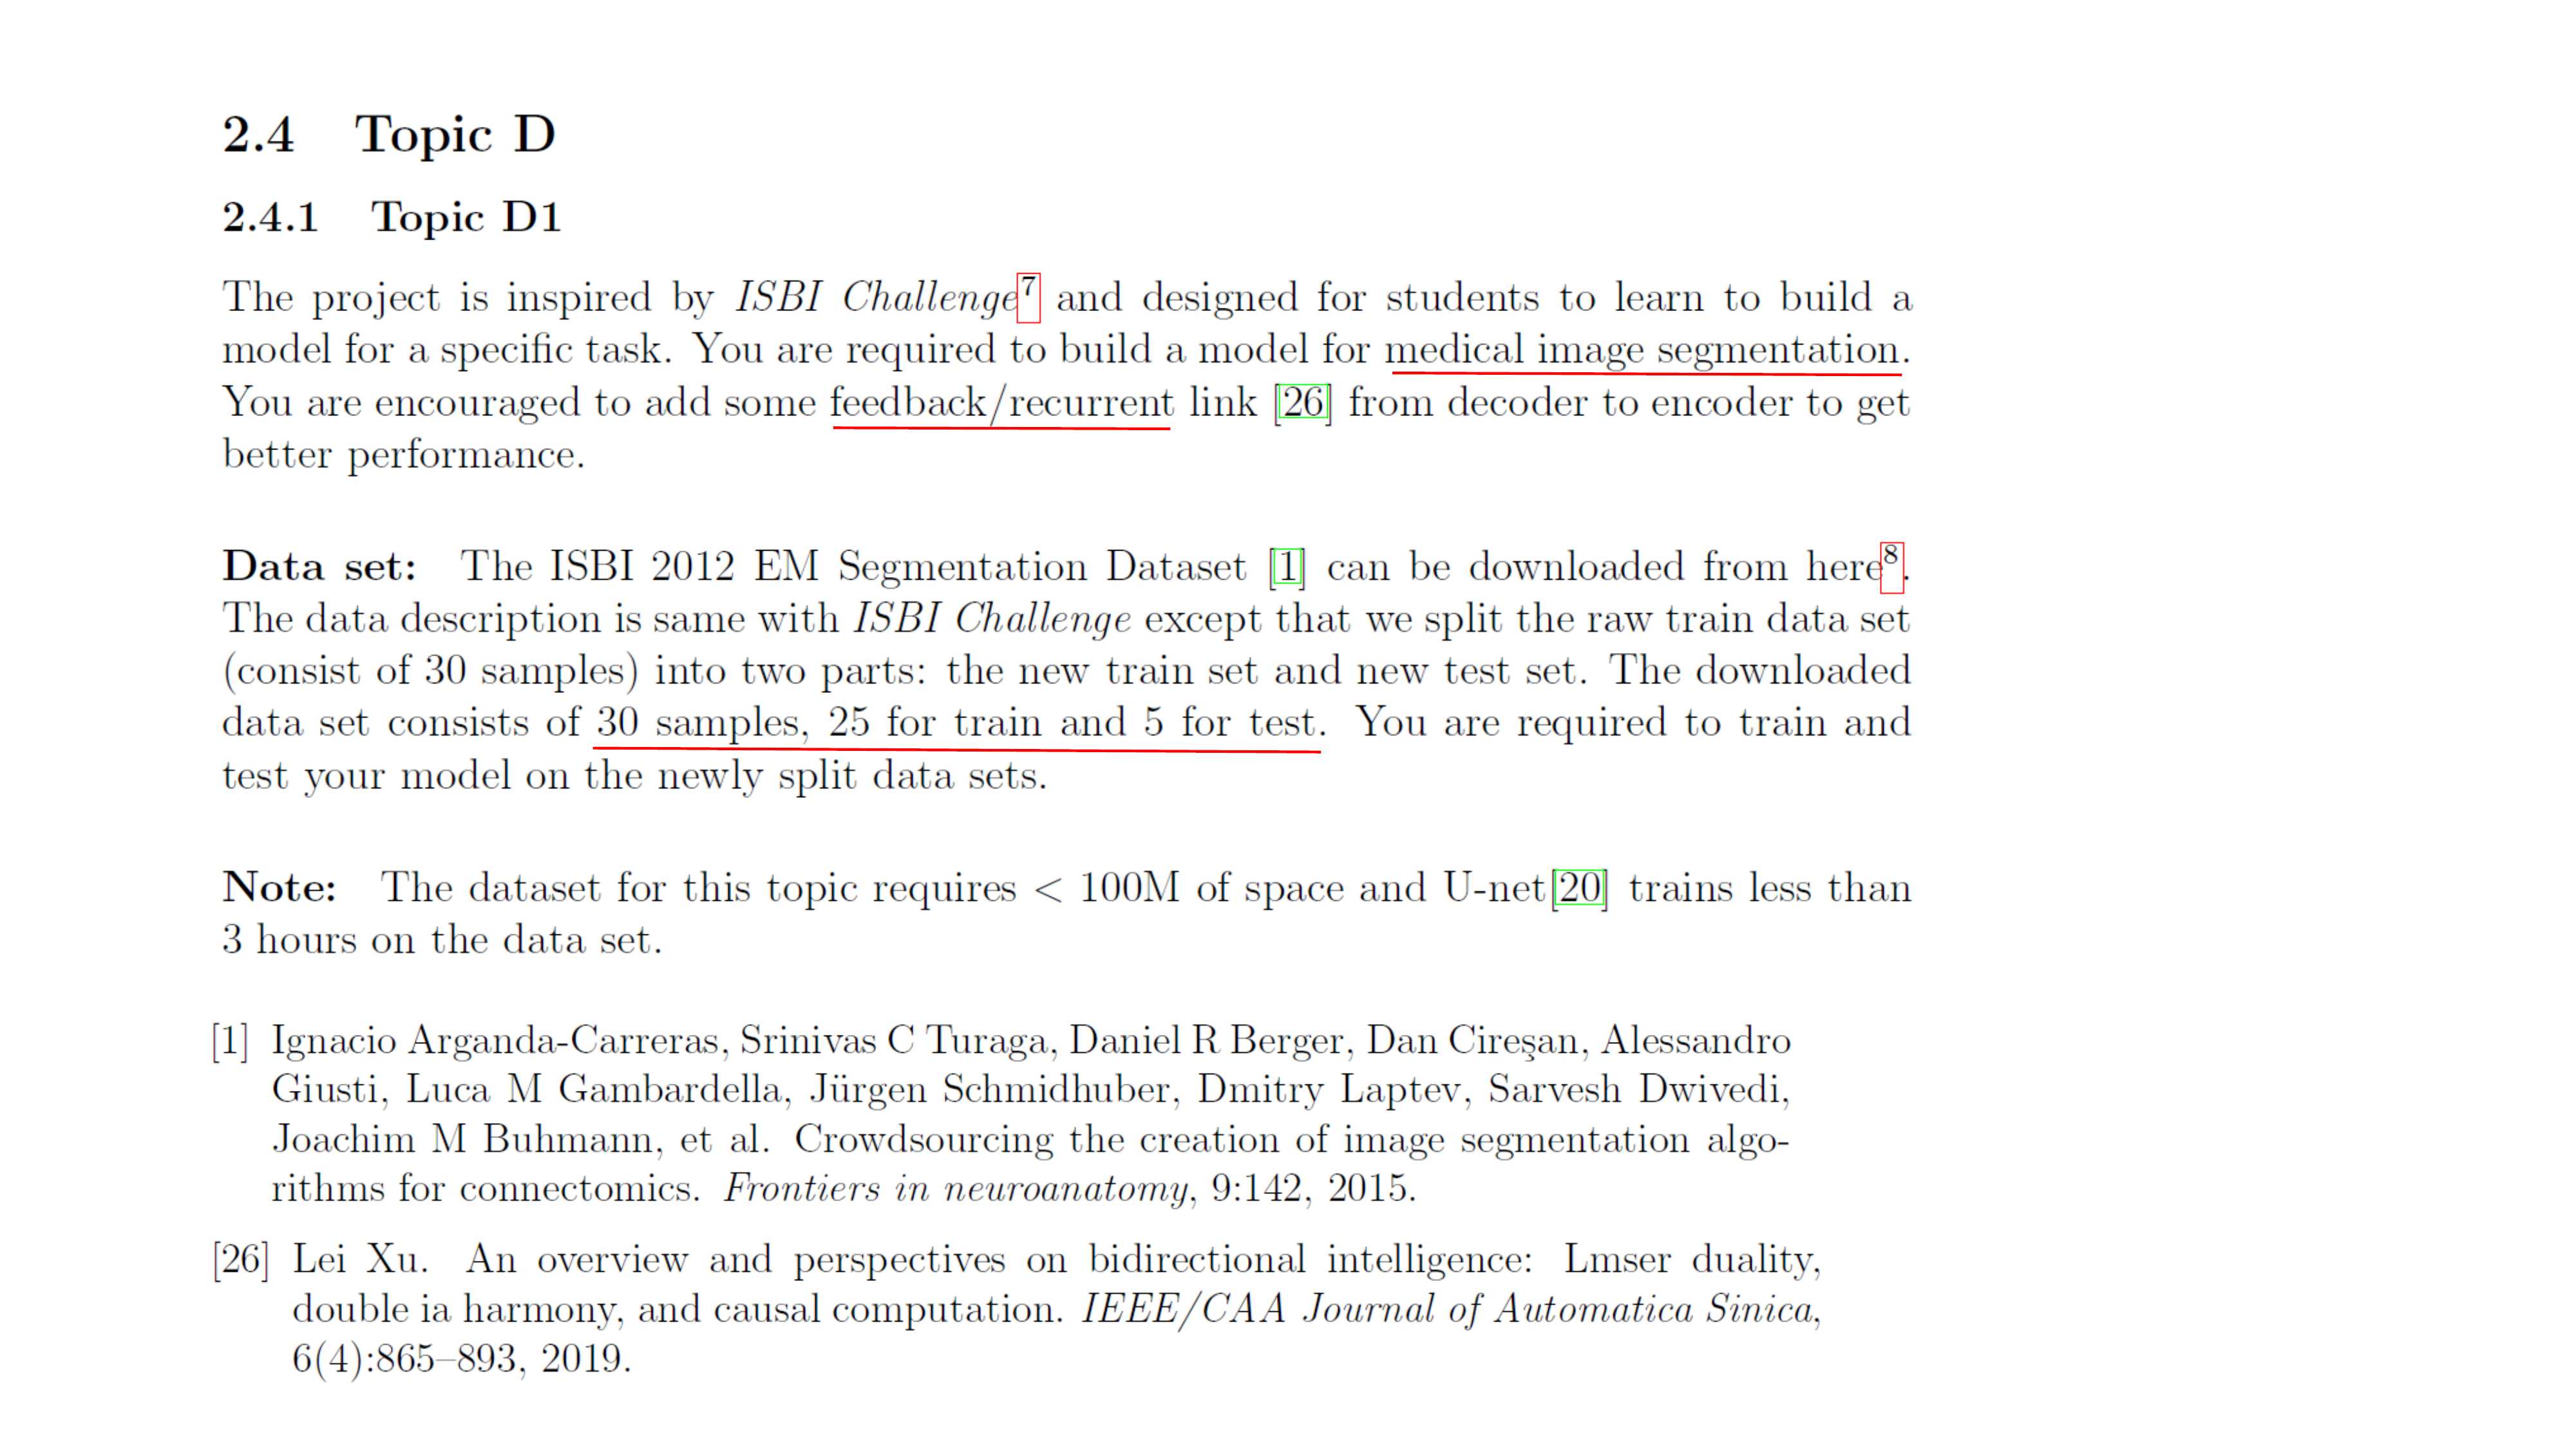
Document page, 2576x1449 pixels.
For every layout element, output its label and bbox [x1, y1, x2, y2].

picture [206, 1227, 1838, 1387]
picture [206, 101, 1922, 965]
picture [206, 1003, 1808, 1218]
